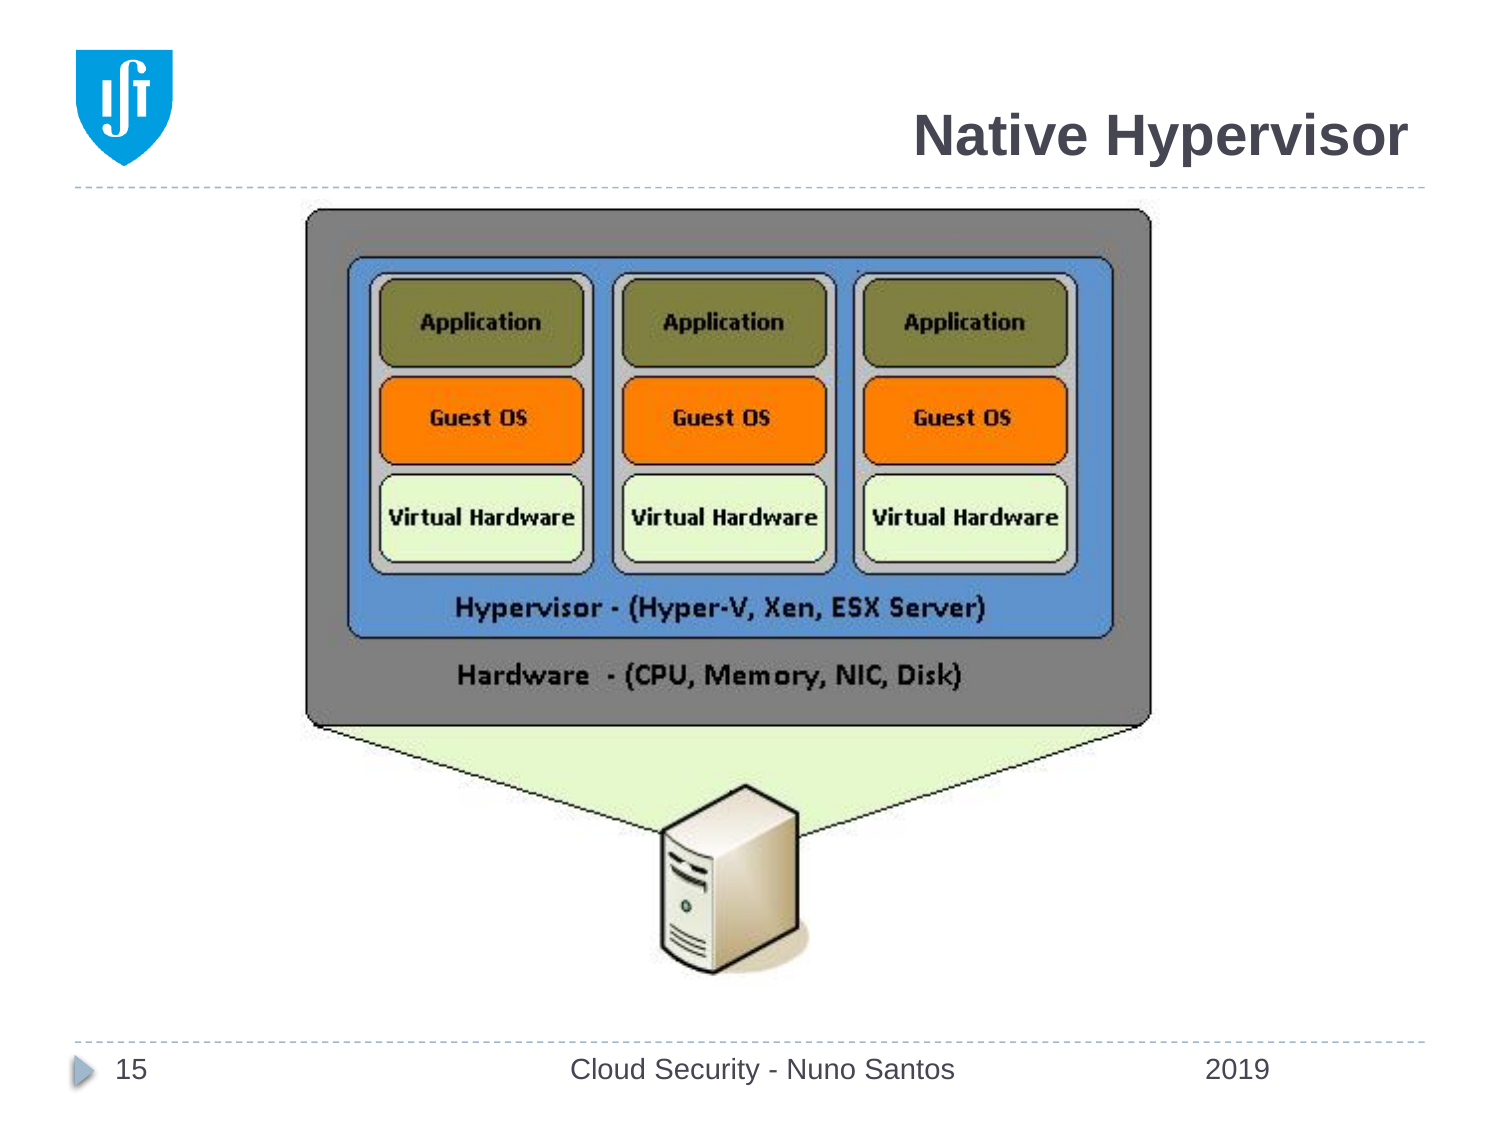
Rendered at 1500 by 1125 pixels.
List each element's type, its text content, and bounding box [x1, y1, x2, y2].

slide_number 2019 [1051, 1042, 1426, 1103]
slide_number 15 [100, 1042, 426, 1103]
footer Cloud Security - Nuno Santos [475, 1042, 1051, 1103]
title Native Hypervisor [179, 37, 1425, 175]
picture [68, 42, 179, 175]
picture [299, 199, 1174, 987]
